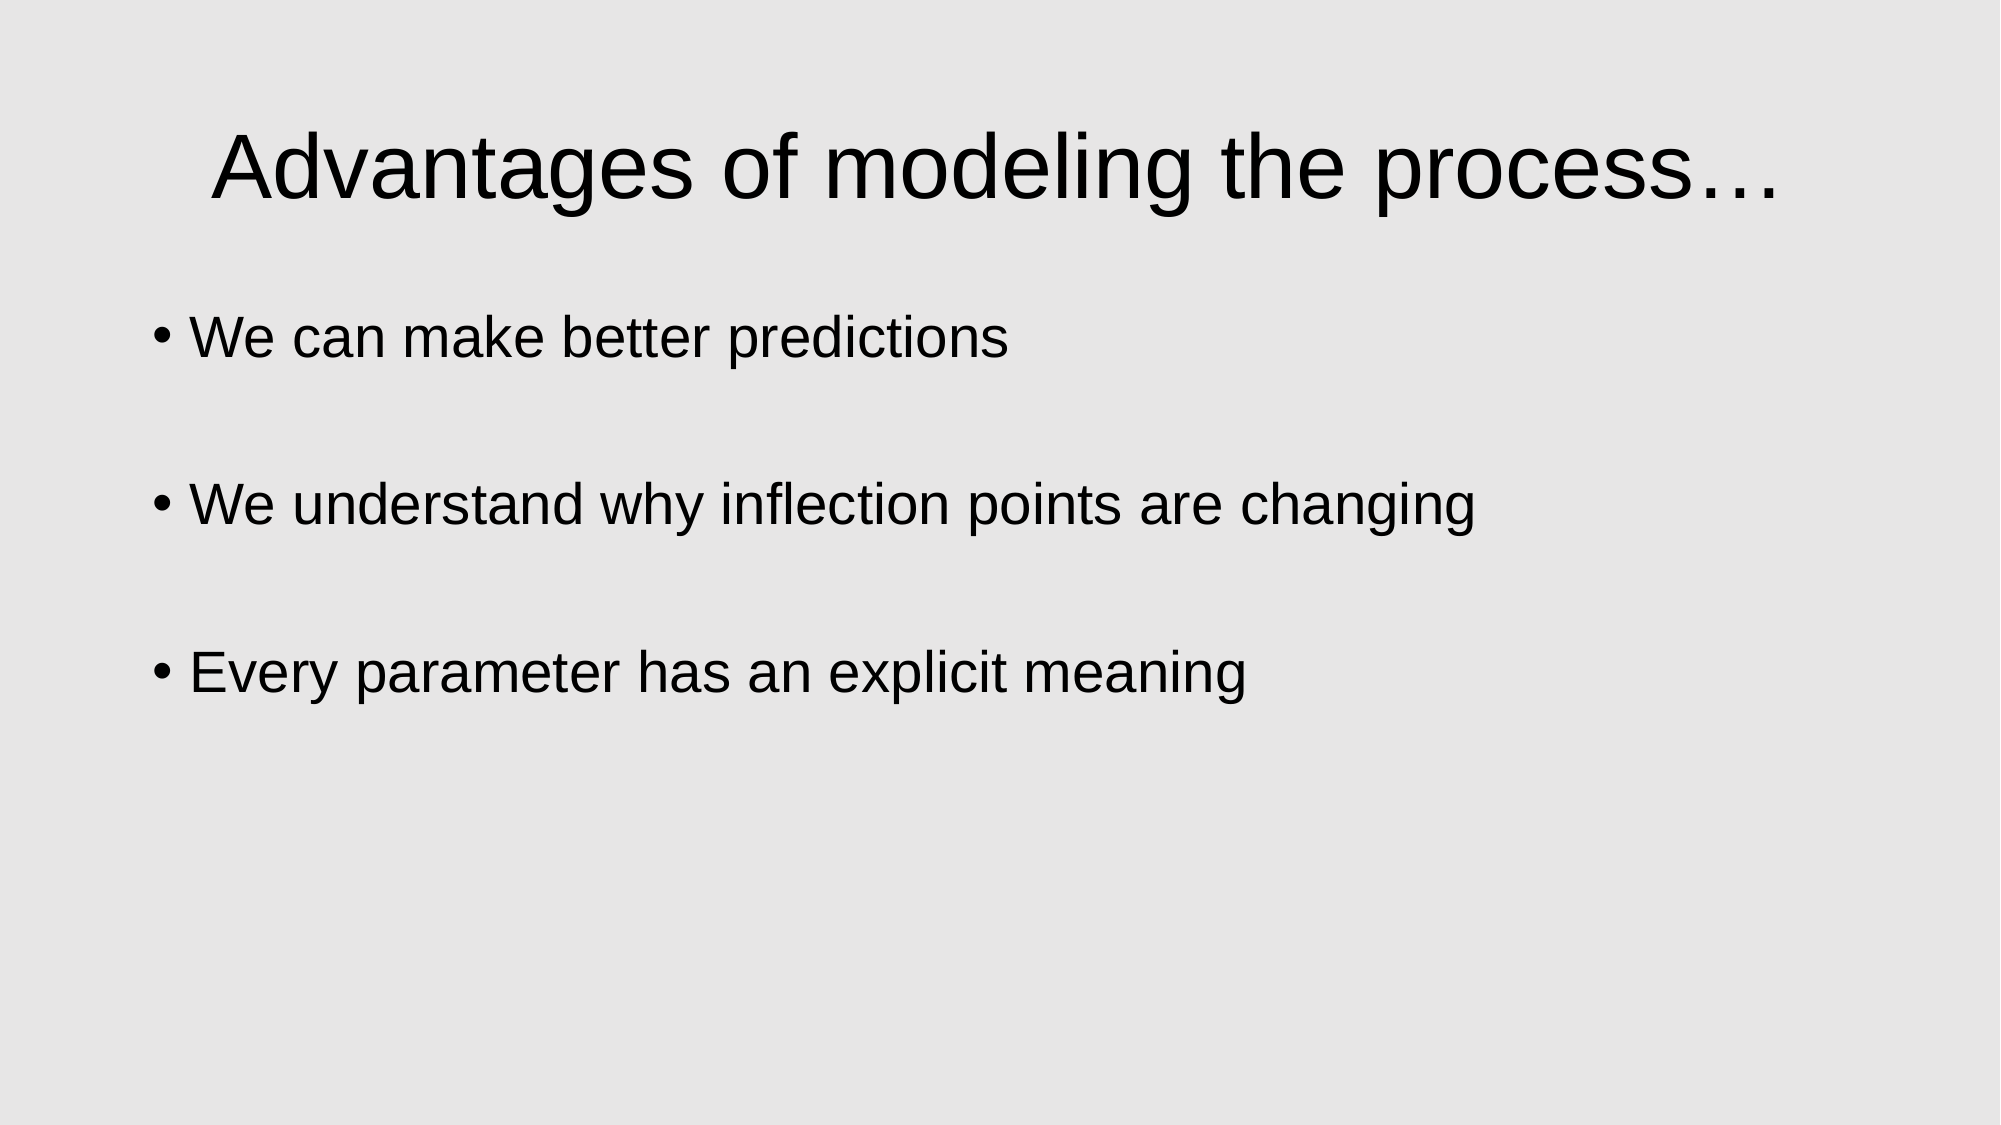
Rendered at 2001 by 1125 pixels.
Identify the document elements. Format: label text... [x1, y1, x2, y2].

list We can make better predictions We understand why inflection points are changing Every parameter has an explicit meaning [137, 299, 1863, 1014]
title Advantages of modeling the process… [137, 59, 1863, 278]
